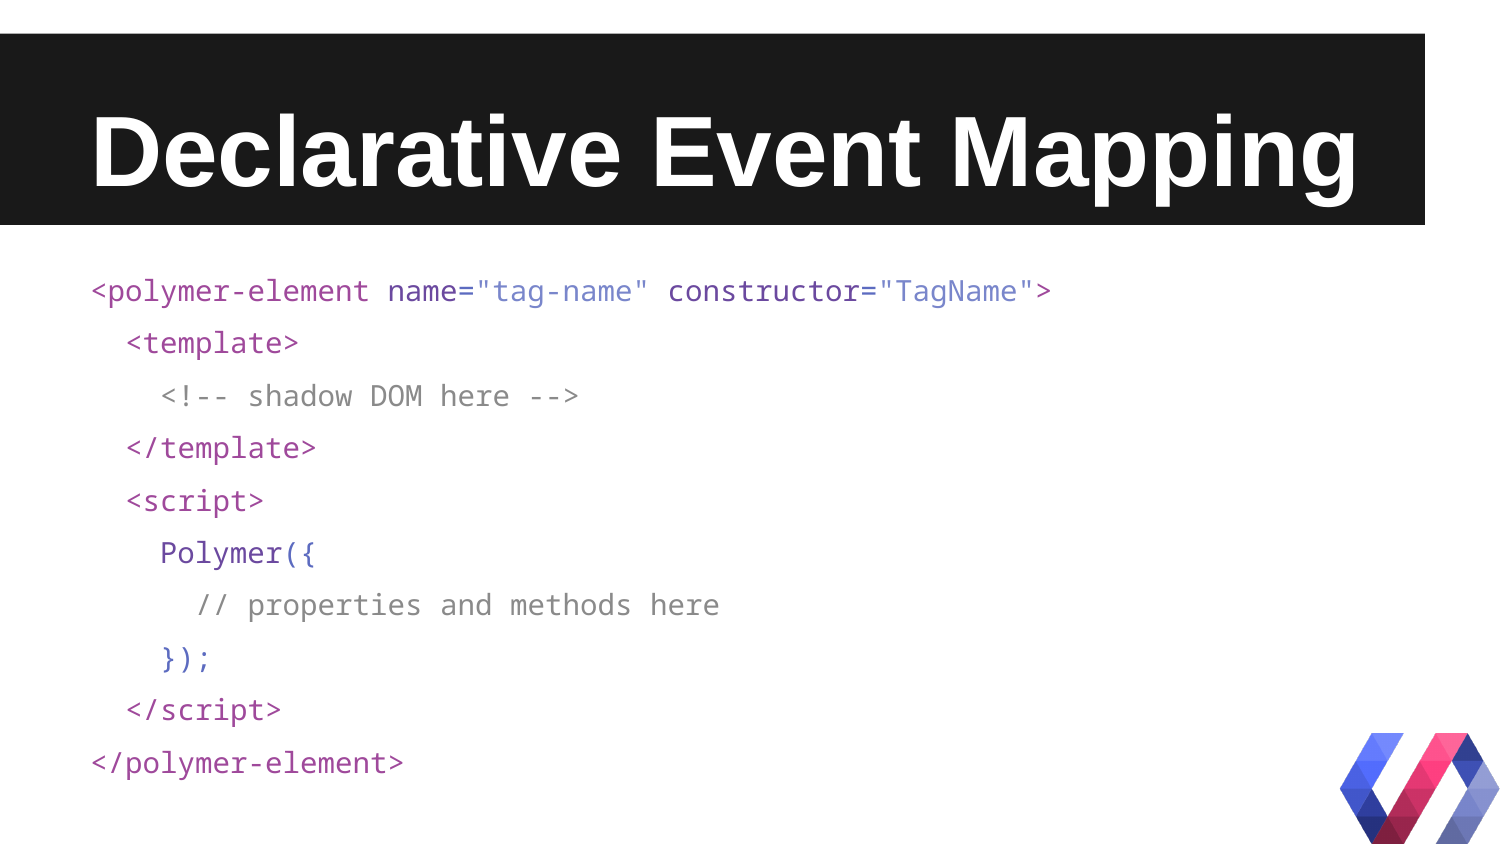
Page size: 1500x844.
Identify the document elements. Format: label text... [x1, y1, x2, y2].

list <polymer-element name="tag-name" constructor="TagName"> <template> <!-- shadow DOM here --> </template> <script> Polymer({ // properties and methods here }); </script> </polymer-element> [75, 239, 1425, 808]
title Declarative Event Mapping [75, 33, 1425, 221]
picture [1339, 733, 1500, 844]
